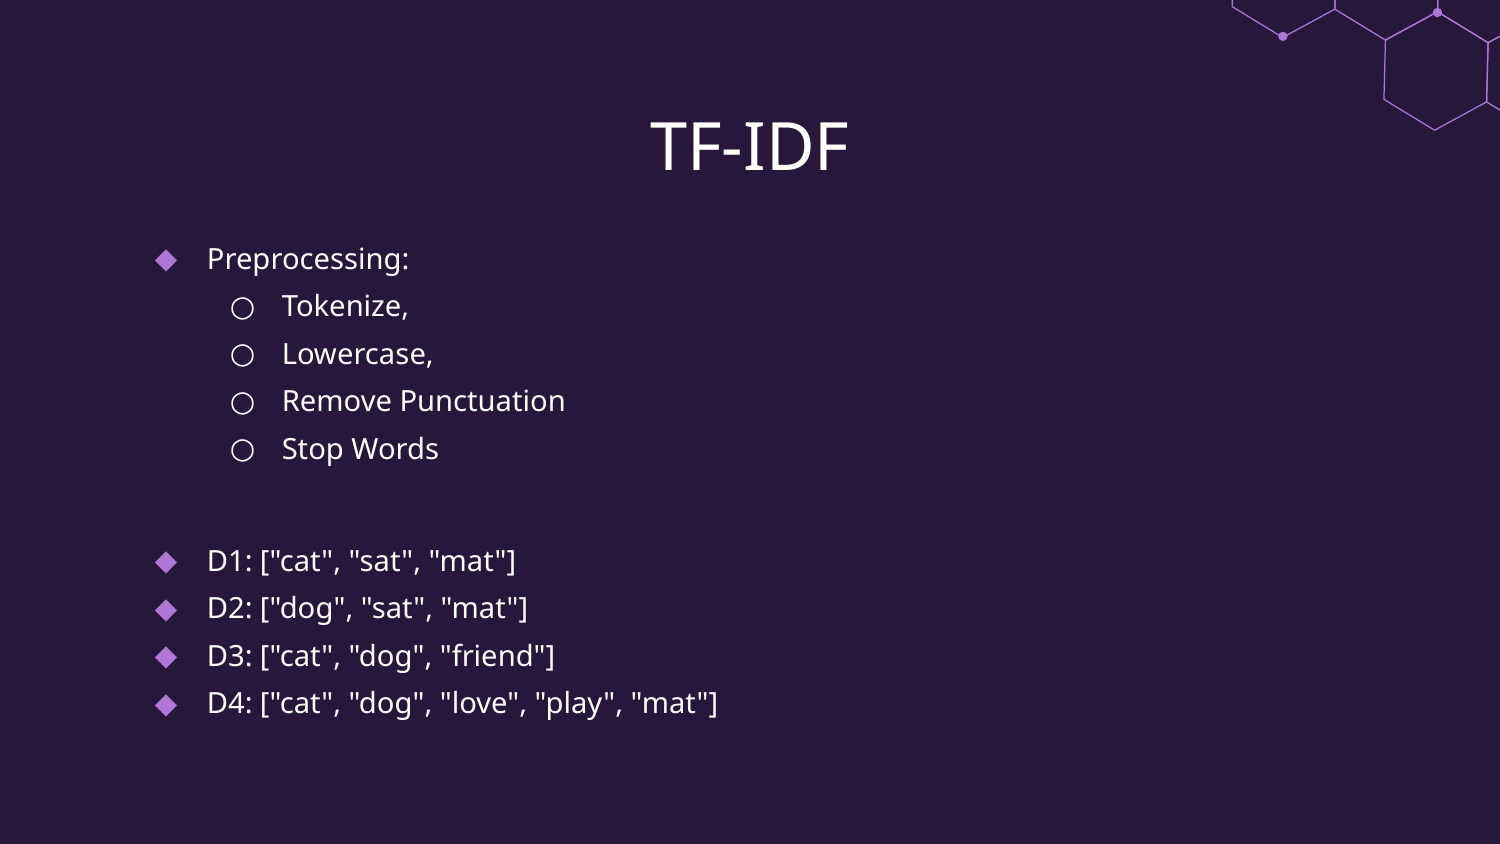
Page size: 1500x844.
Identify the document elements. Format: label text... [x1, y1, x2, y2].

list Preprocessing: Tokenize, Lowercase, Remove Punctuation Stop Words D1: ["cat", "sat", "mat"] D2: ["dog", "sat", "mat"] D3: ["cat", "dog", "friend"] D4: ["cat", "dog", "love", "play", "mat"] [116, 225, 1384, 769]
title TF-IDF [116, 88, 1383, 183]
